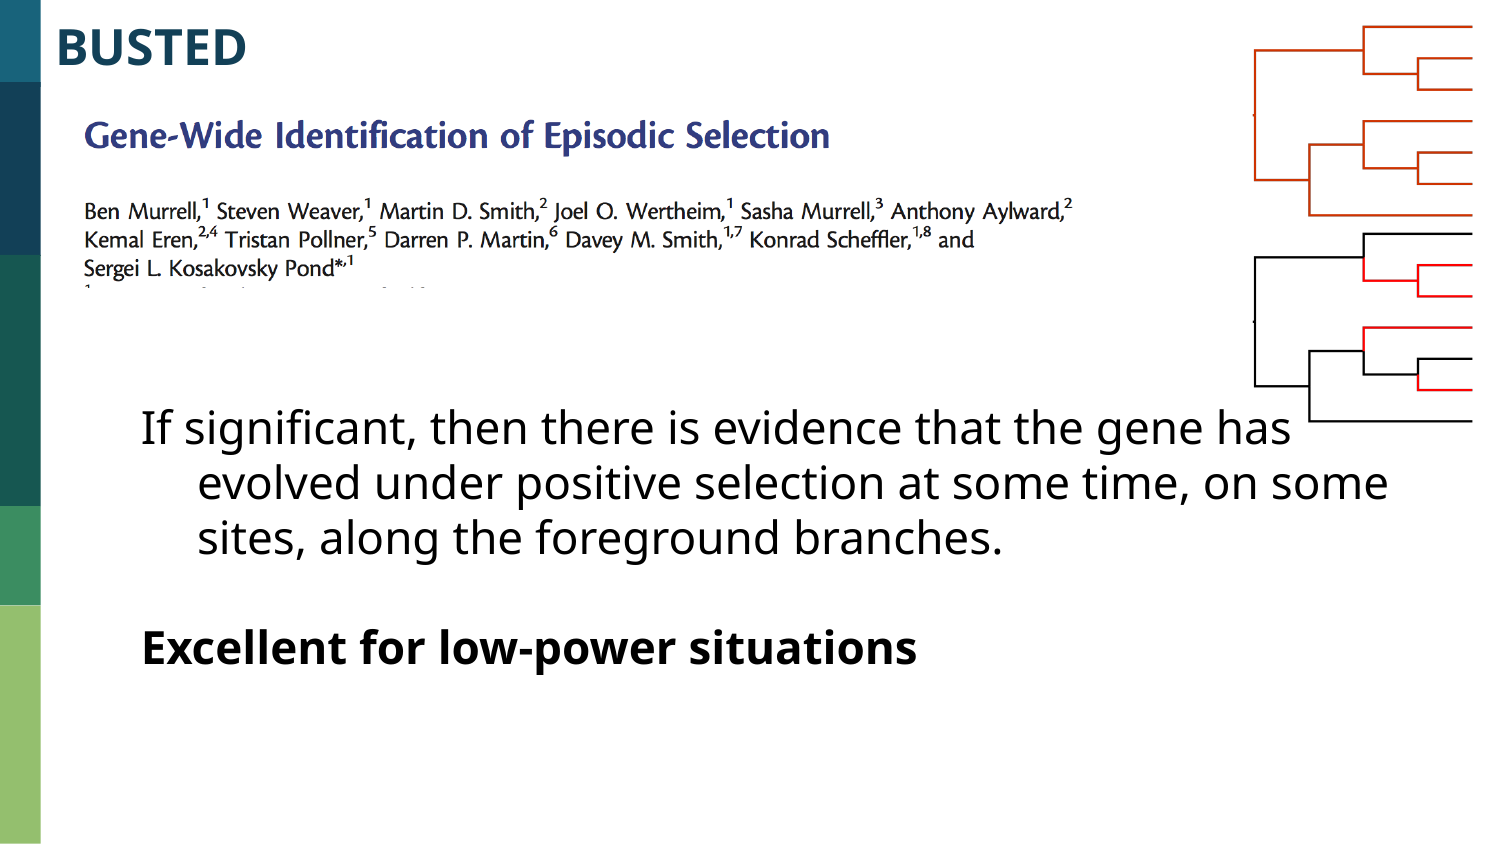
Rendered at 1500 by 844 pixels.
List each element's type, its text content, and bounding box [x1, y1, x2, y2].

text_box If significant, then there is evidence that the gene has evolved under positive selection at some time, on some sites, along the foreground branches. Excellent for low-power situations [126, 391, 1415, 682]
picture [62, 103, 1094, 289]
picture [1250, 25, 1474, 217]
text_box BUSTED [40, 0, 1500, 146]
picture [1251, 232, 1474, 423]
